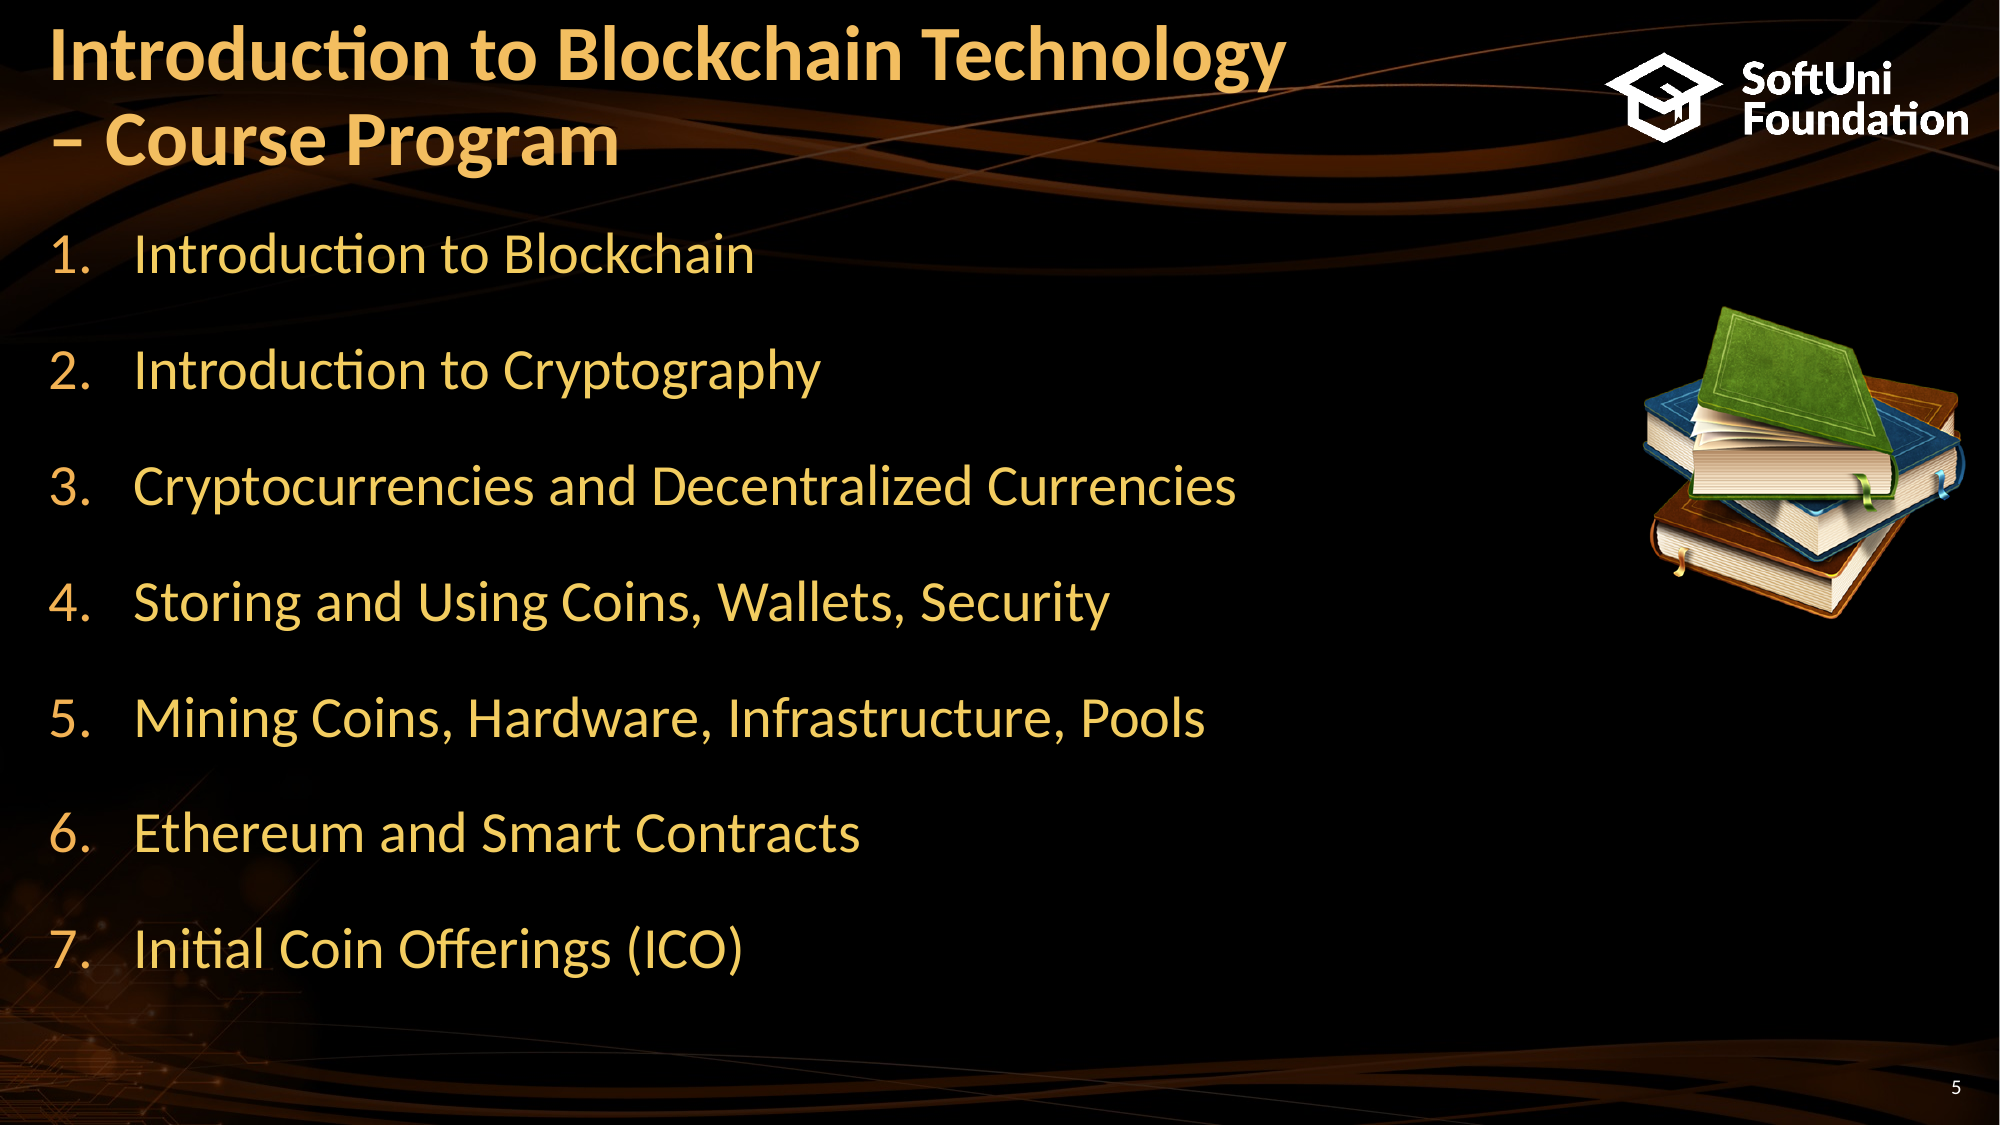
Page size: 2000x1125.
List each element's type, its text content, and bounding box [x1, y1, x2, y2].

list Introduction to Blockchain Introduction to Cryptography Cryptocurrencies and Decentralized Currencies Storing and Using Coins, Wallets, Security Mining Coins, Hardware, Infrastructure, Pools Ethereum and Smart Contracts Initial Coin Offerings (ICO) [31, 188, 1968, 1089]
title Introduction to Blockchain Technology – Course Program [30, 6, 1325, 189]
slide_number 5 [1897, 1089, 1968, 1103]
picture [0, 0, 2000, 1125]
